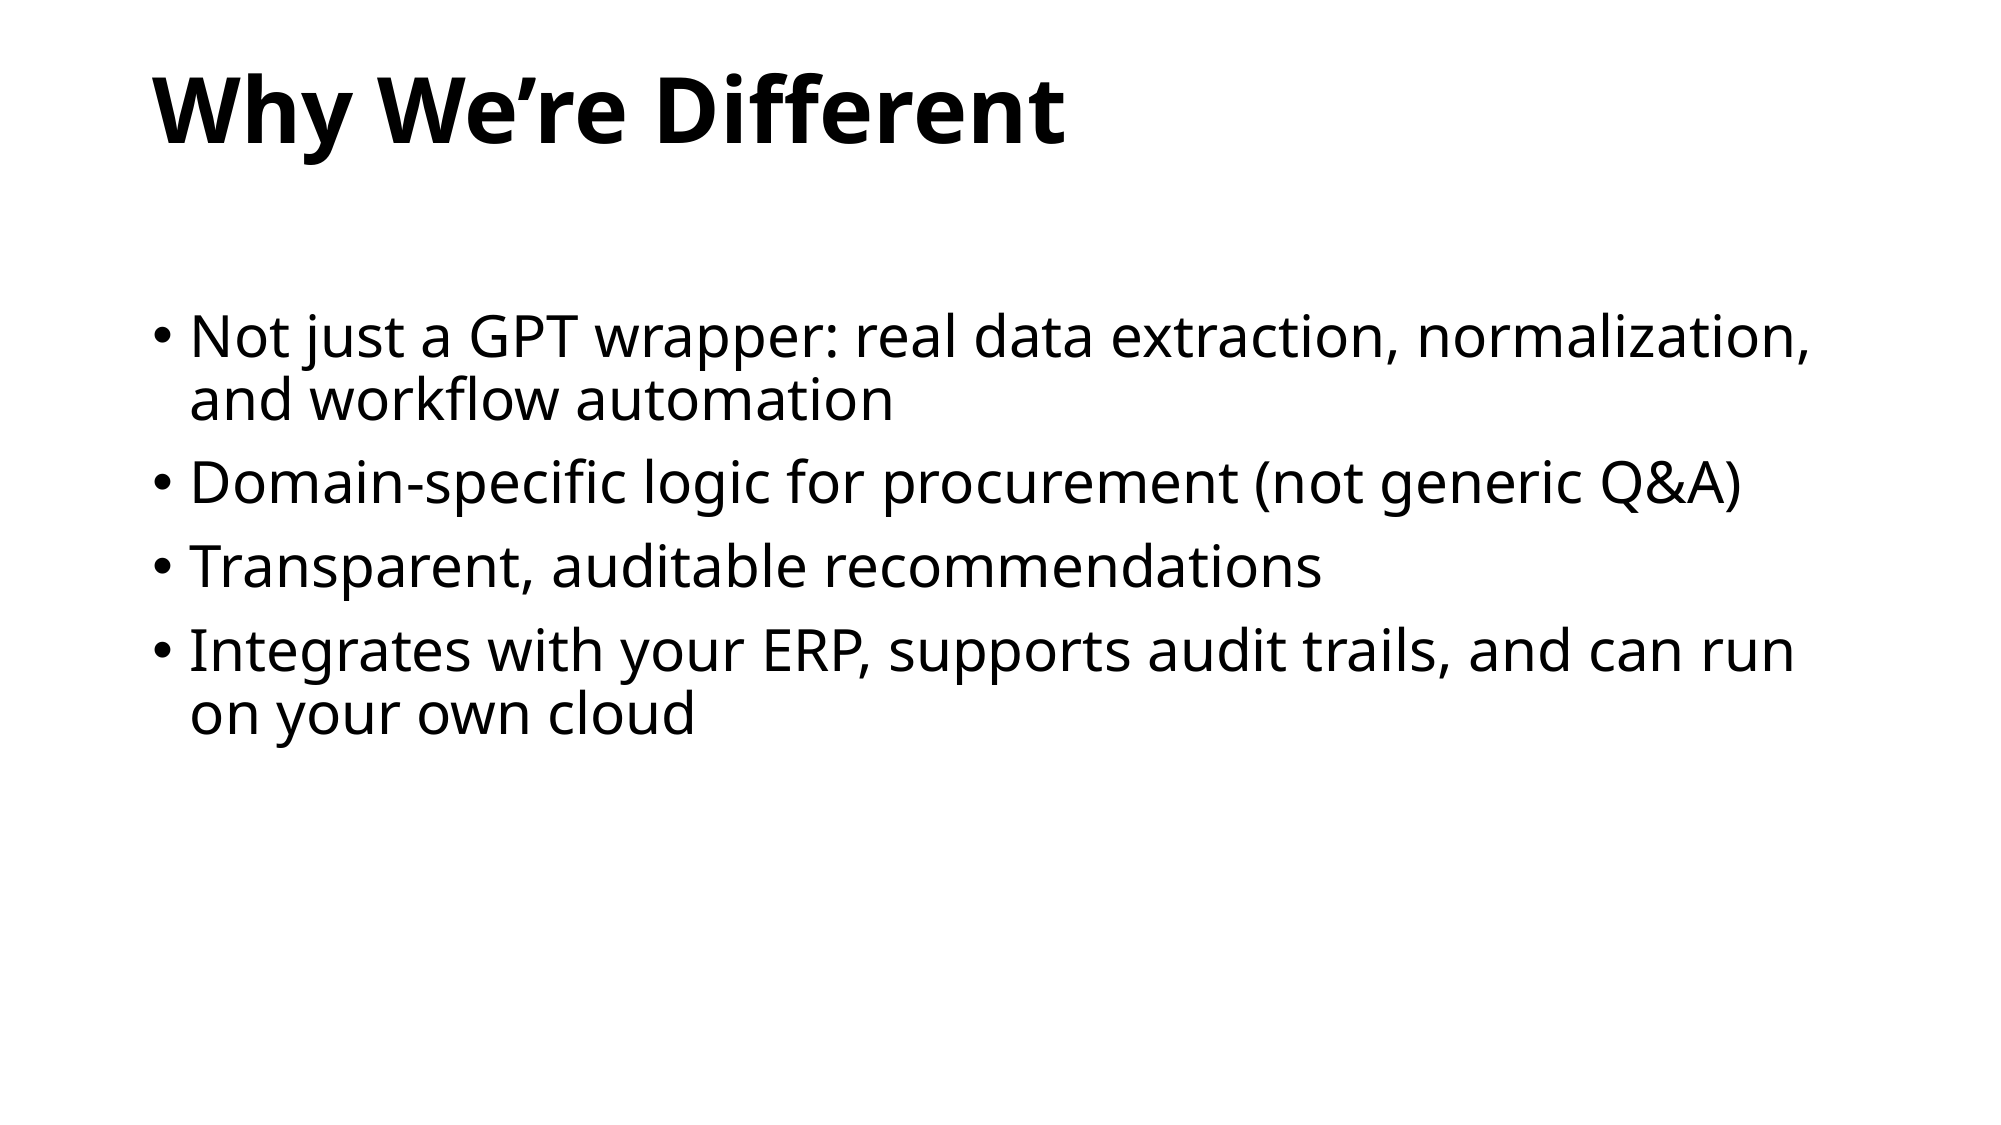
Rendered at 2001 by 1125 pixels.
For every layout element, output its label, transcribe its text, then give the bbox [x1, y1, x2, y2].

title Why We’re Different [137, 59, 1863, 278]
list Not just a GPT wrapper: real data extraction, normalization, and workflow automation Domain-specific logic for procurement (not generic Q&A) Transparent, auditable recommendations Integrates with your ERP, supports audit trails, and can run on your own cloud [137, 299, 1863, 1014]
